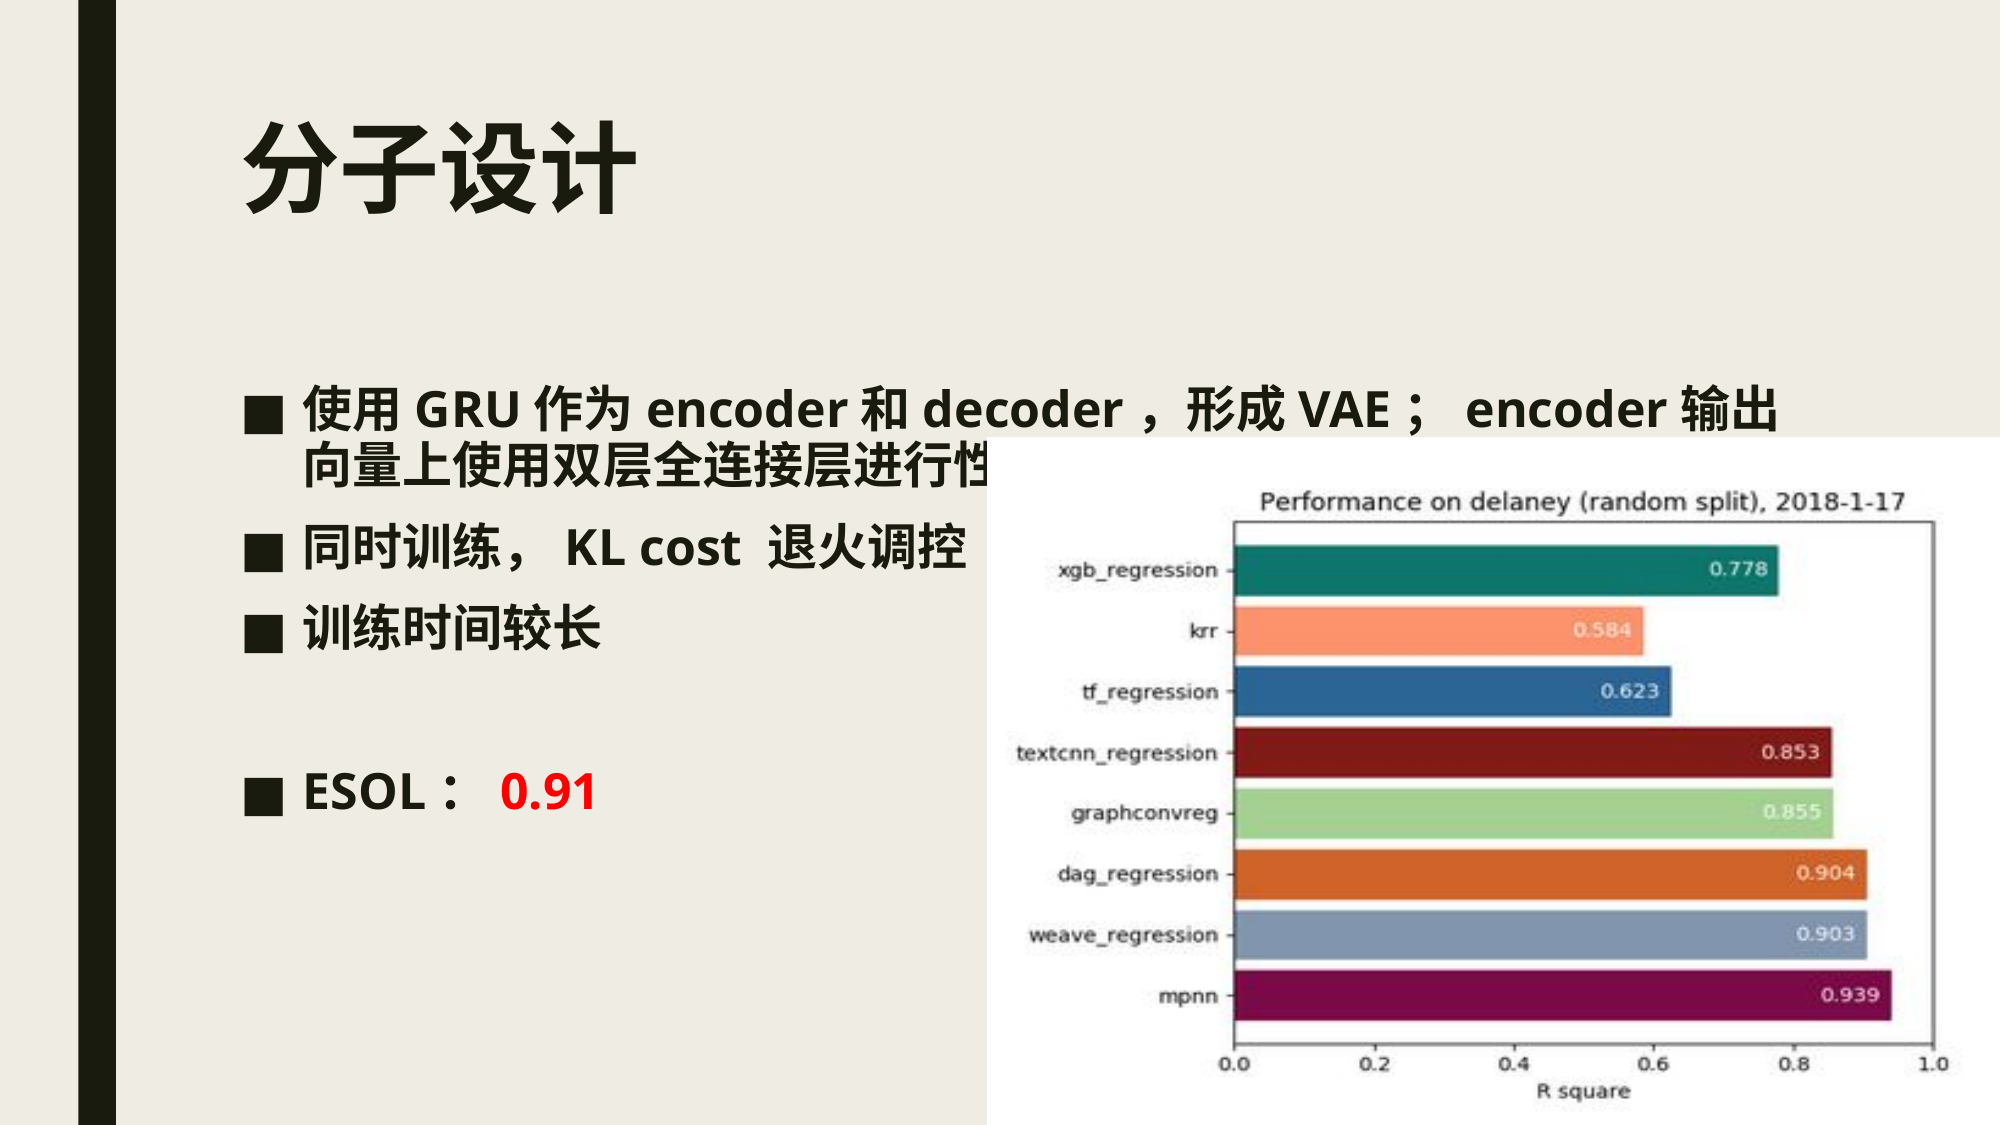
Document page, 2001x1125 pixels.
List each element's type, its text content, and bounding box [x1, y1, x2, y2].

title 分子设计 [225, 112, 1800, 357]
list 使用GRU作为encoder和decoder，形成VAE；encoder输出向量上使用双层全连接层进行性质预测 同时训练，KL cost 退火调控 训练时间较长 ESOL：0.91 [225, 375, 1800, 963]
picture [987, 437, 2000, 1125]
